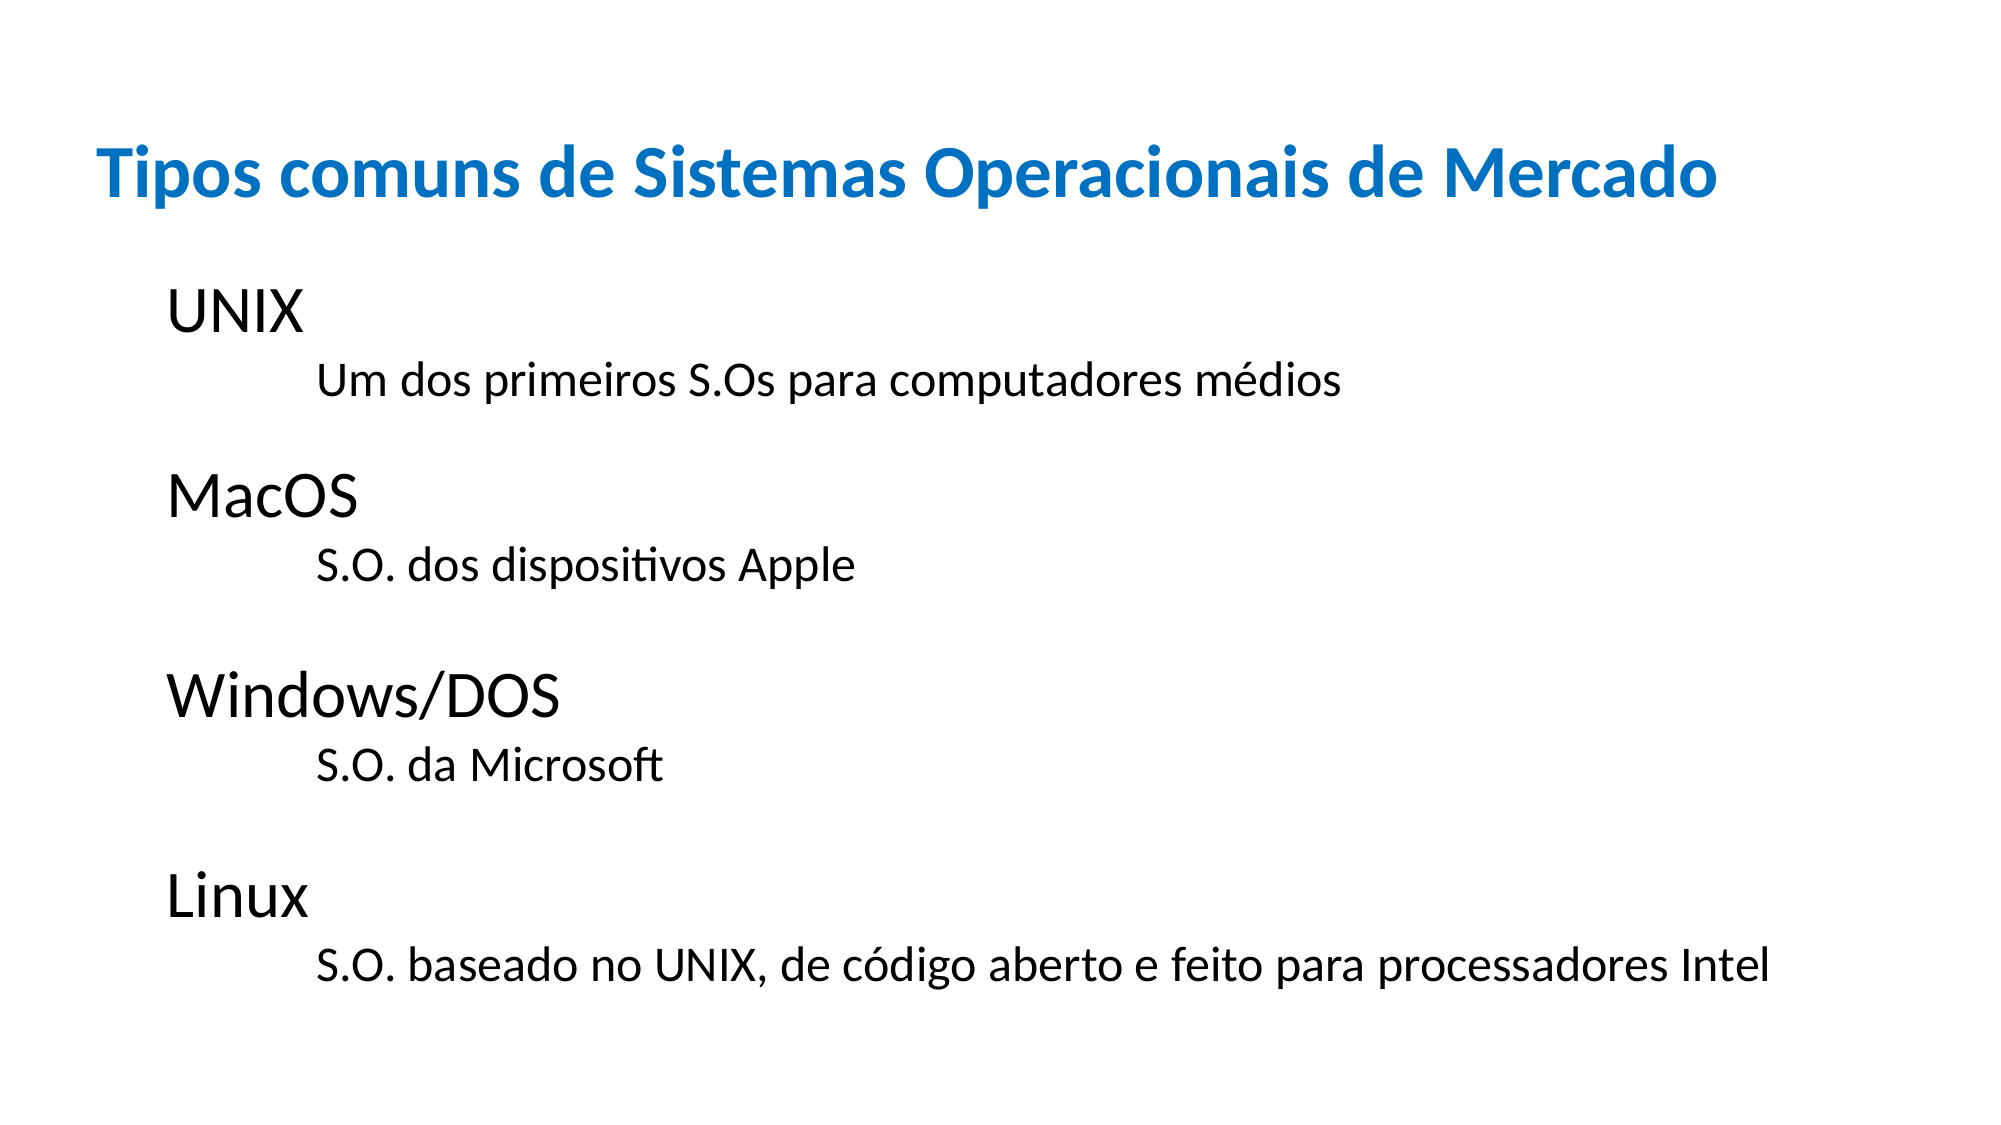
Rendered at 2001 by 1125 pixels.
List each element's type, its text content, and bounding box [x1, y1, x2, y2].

text_box UNIX Um dos primeiros S.Os para computadores médios MacOS S.O. dos dispositivos Apple Windows/DOS S.O. da Microsoft Linux S.O. baseado no UNIX, de código aberto e feito para processadores Intel [152, 258, 1848, 999]
text_box Tipos comuns de Sistemas Operacionais de Mercado [81, 114, 1736, 220]
